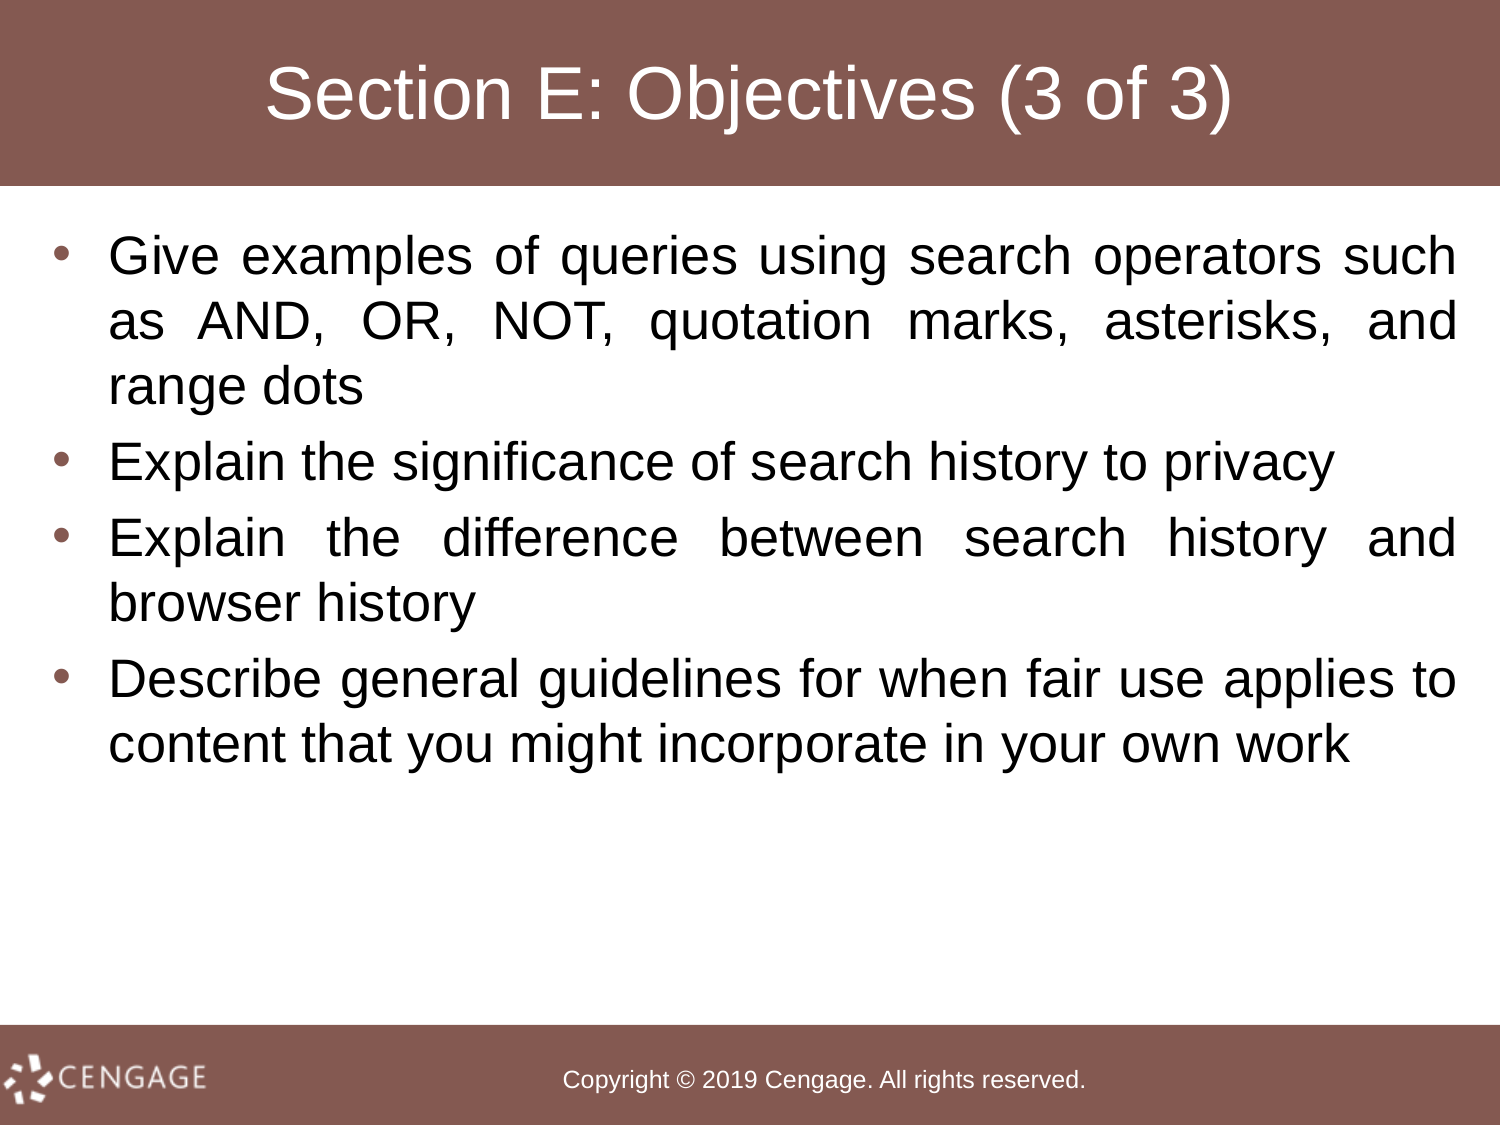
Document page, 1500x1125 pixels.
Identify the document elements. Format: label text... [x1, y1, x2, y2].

list Give examples of queries using search operators such as AND, OR, NOT, quotation marks, asterisks, and range dots Explain the significance of search history to privacy Explain the difference between search history and browser history Describe general guidelines for when fair use applies to content that you might incorporate in your own work [37, 212, 1475, 1005]
title Section E: Objectives (3 of 3) [75, 4, 1425, 175]
picture [0, 1051, 211, 1106]
